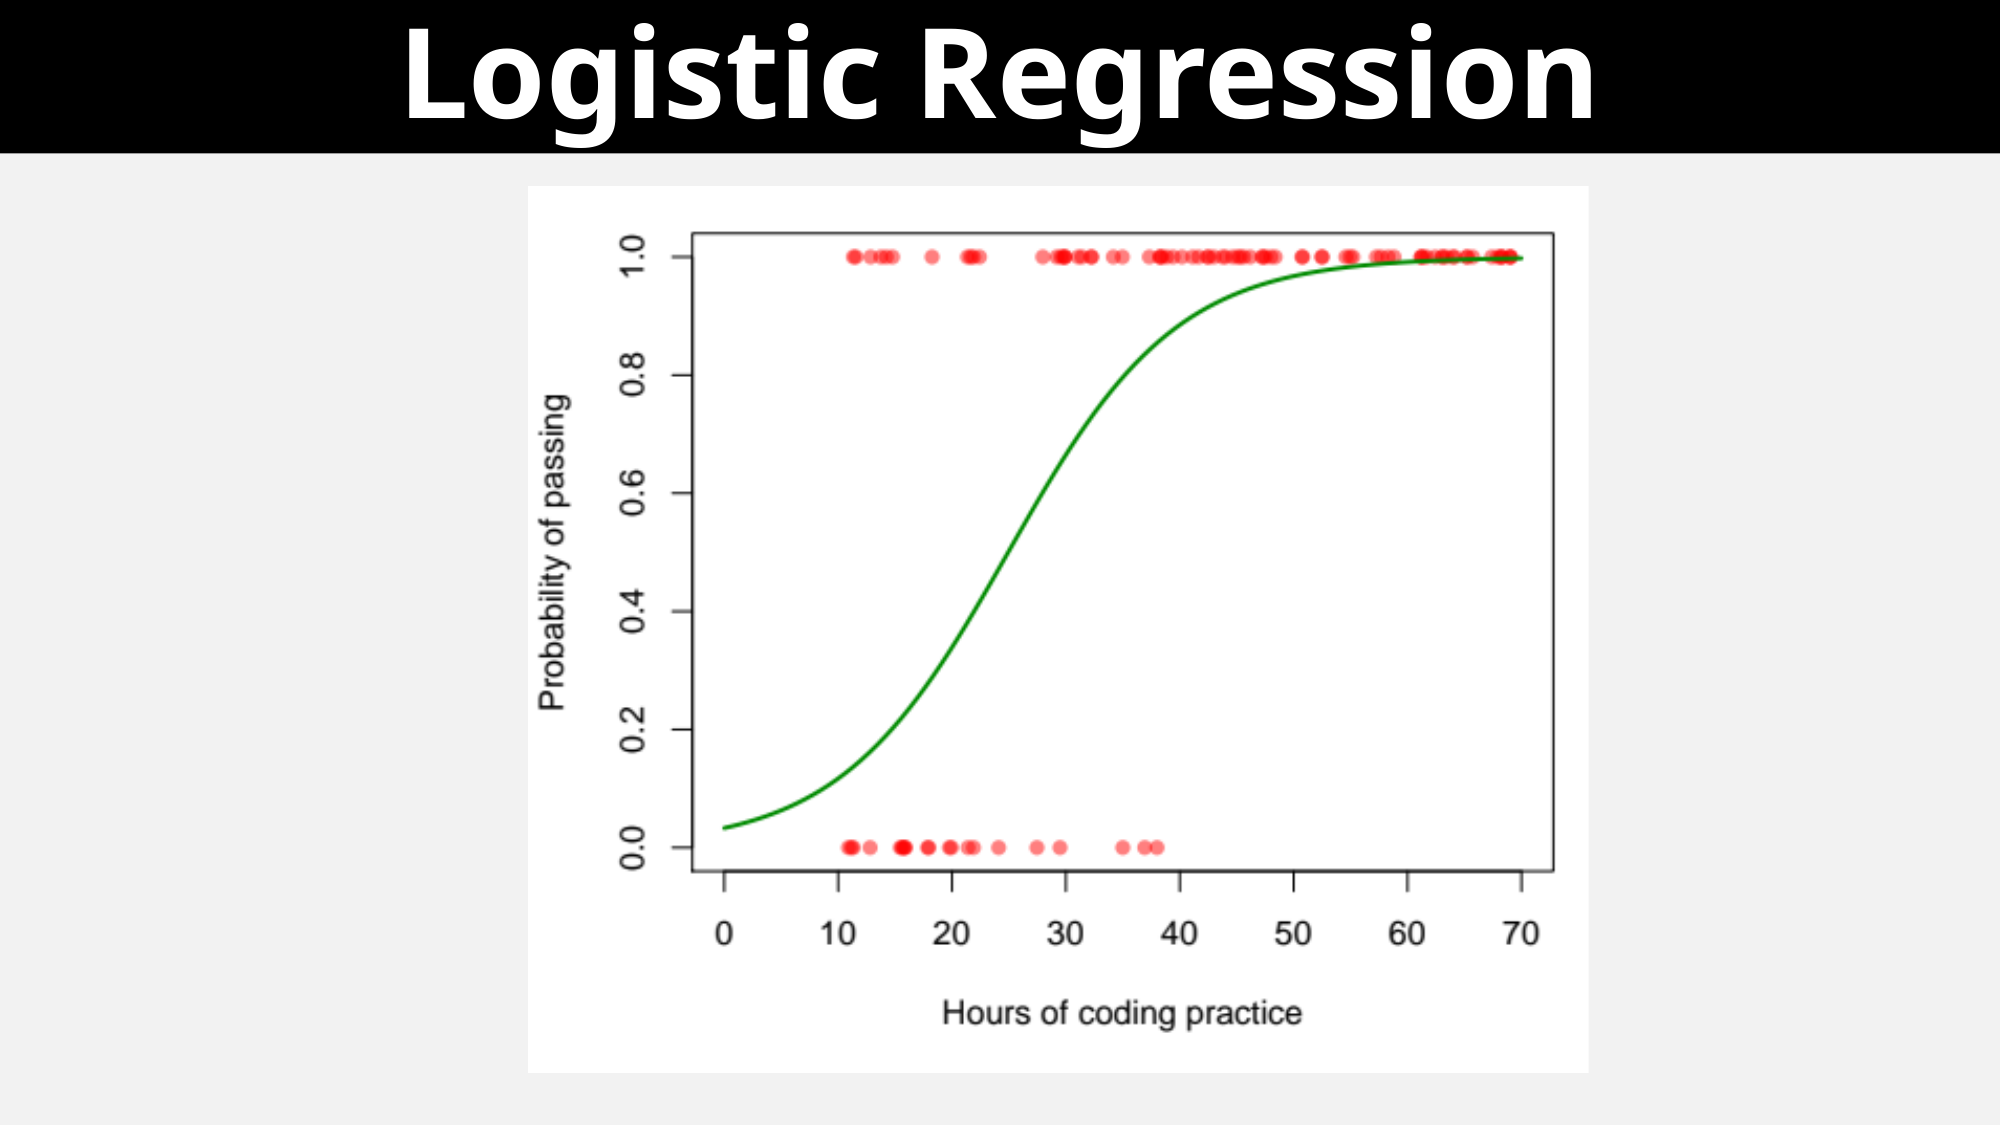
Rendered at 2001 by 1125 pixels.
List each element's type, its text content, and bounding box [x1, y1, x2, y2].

text_box Logistic Regression [0, 0, 2000, 154]
picture [528, 186, 1589, 1073]
